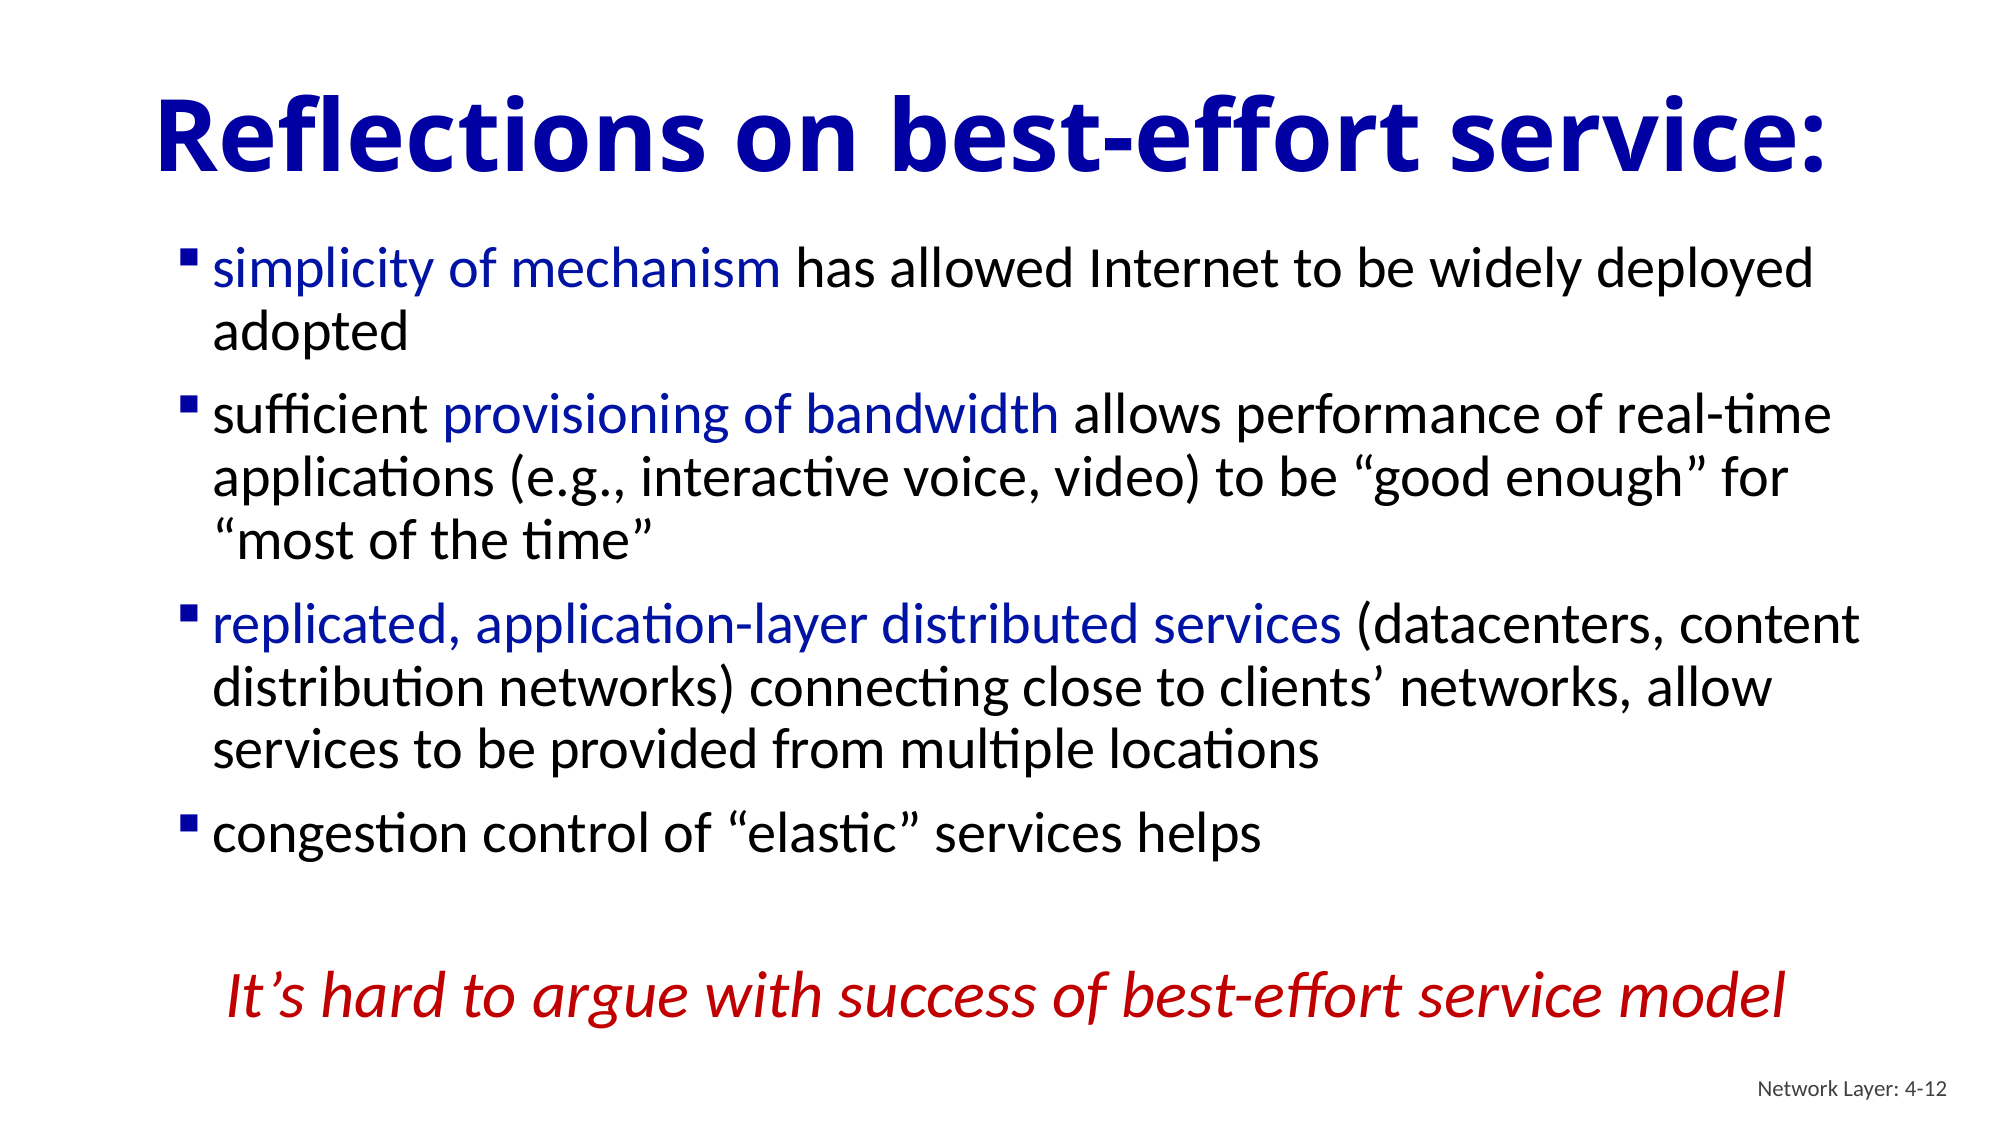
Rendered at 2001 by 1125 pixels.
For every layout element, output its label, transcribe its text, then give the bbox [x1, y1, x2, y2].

list simplicity of mechanism has allowed Internet to be widely deployed adopted sufficient provisioning of bandwidth allows performance of real-time applications (e.g., interactive voice, video) to be “good enough” for “most of the time” replicated, application-layer distributed services (datacenters, content distribution networks) connecting close to clients’ networks, allow services to be provided from multiple locations congestion control of “elastic” services helps [139, 229, 1917, 1000]
title Reflections on best-effort service: [137, 65, 1863, 213]
slide_number Network Layer: 4-12 [1512, 1056, 1963, 1117]
text_box It’s hard to argue with success of best-effort service model [185, 943, 1844, 1038]
